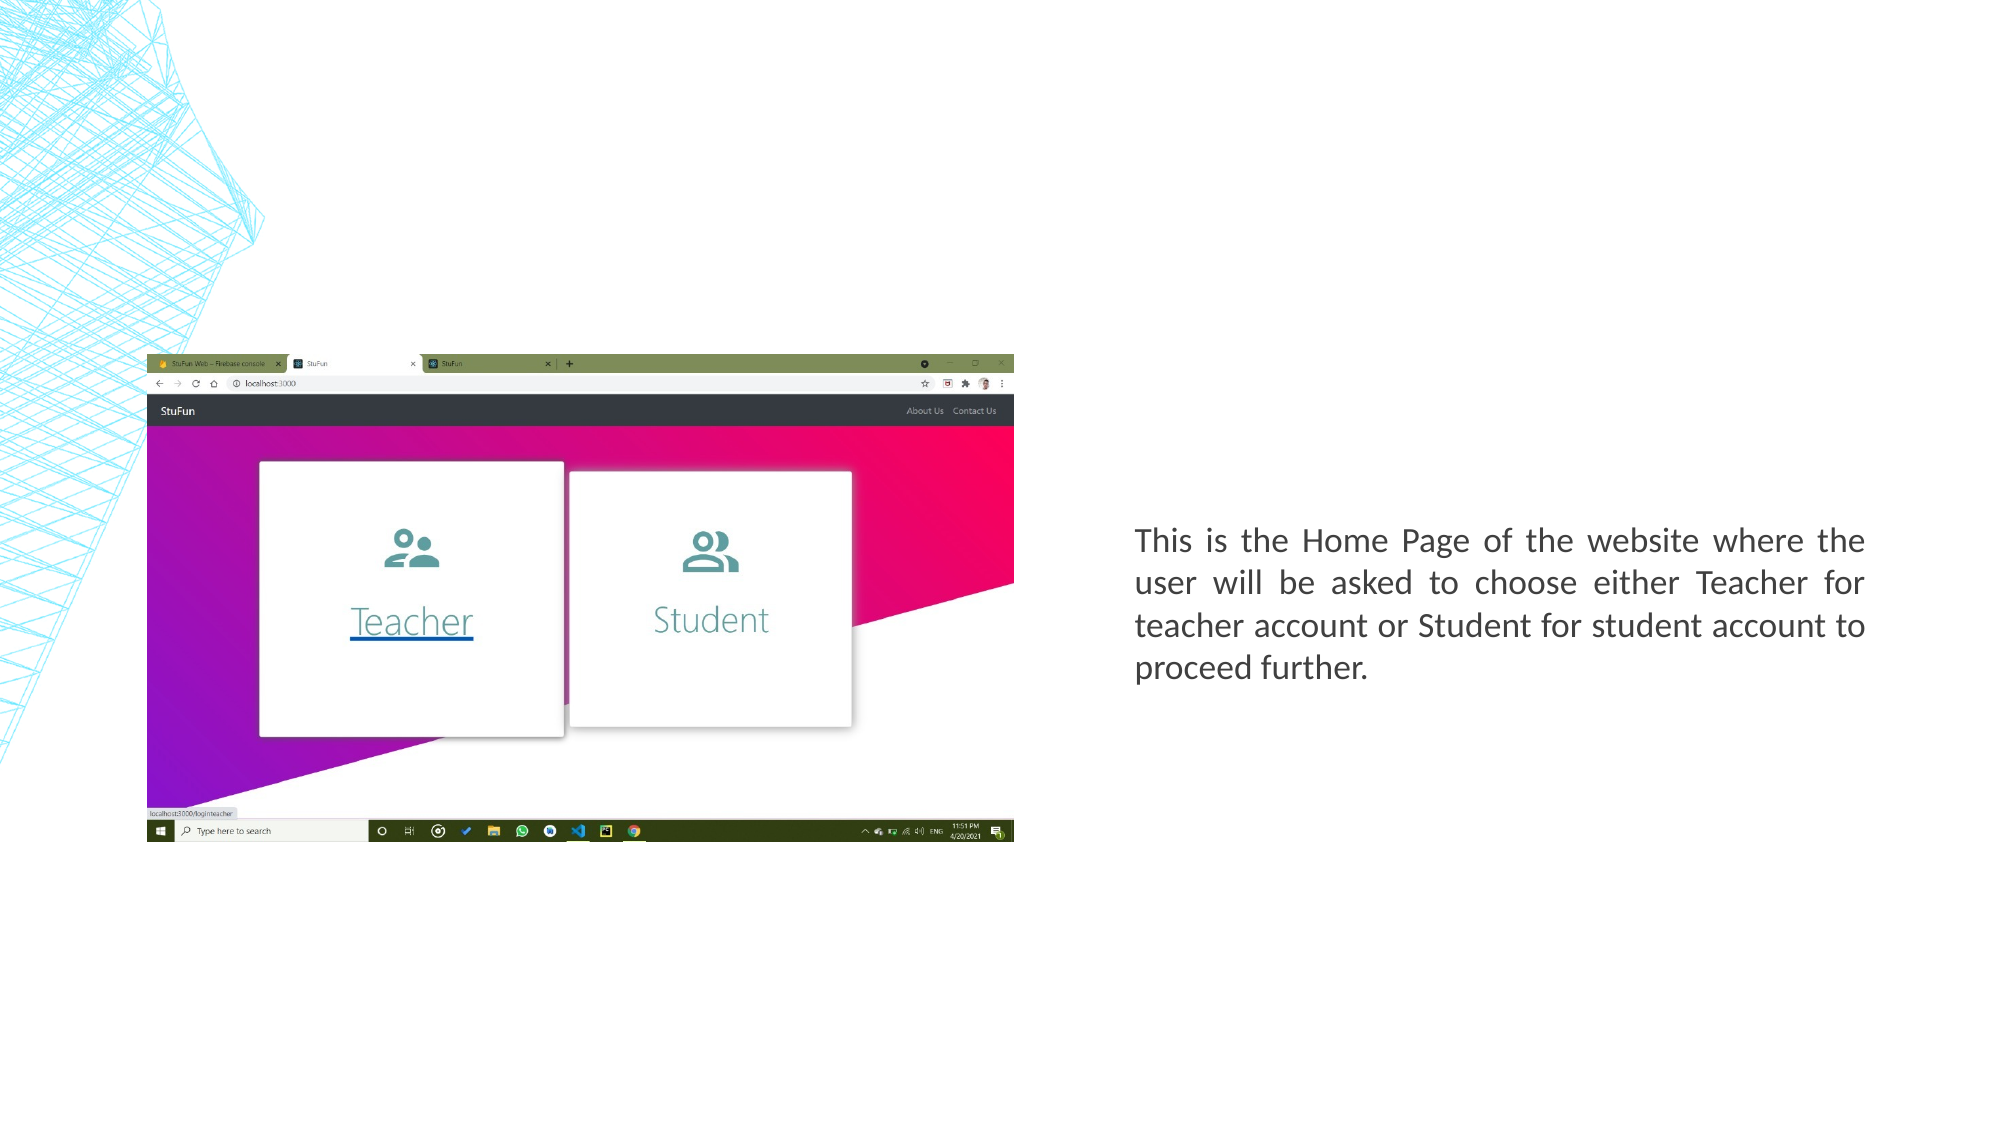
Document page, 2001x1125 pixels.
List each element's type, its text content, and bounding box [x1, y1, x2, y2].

text_box This is the Home Page of the website where the user will be asked to choose either Teacher for teacher account or Student for student account to proceed further. [1119, 509, 1882, 695]
picture [0, 0, 2001, 1125]
